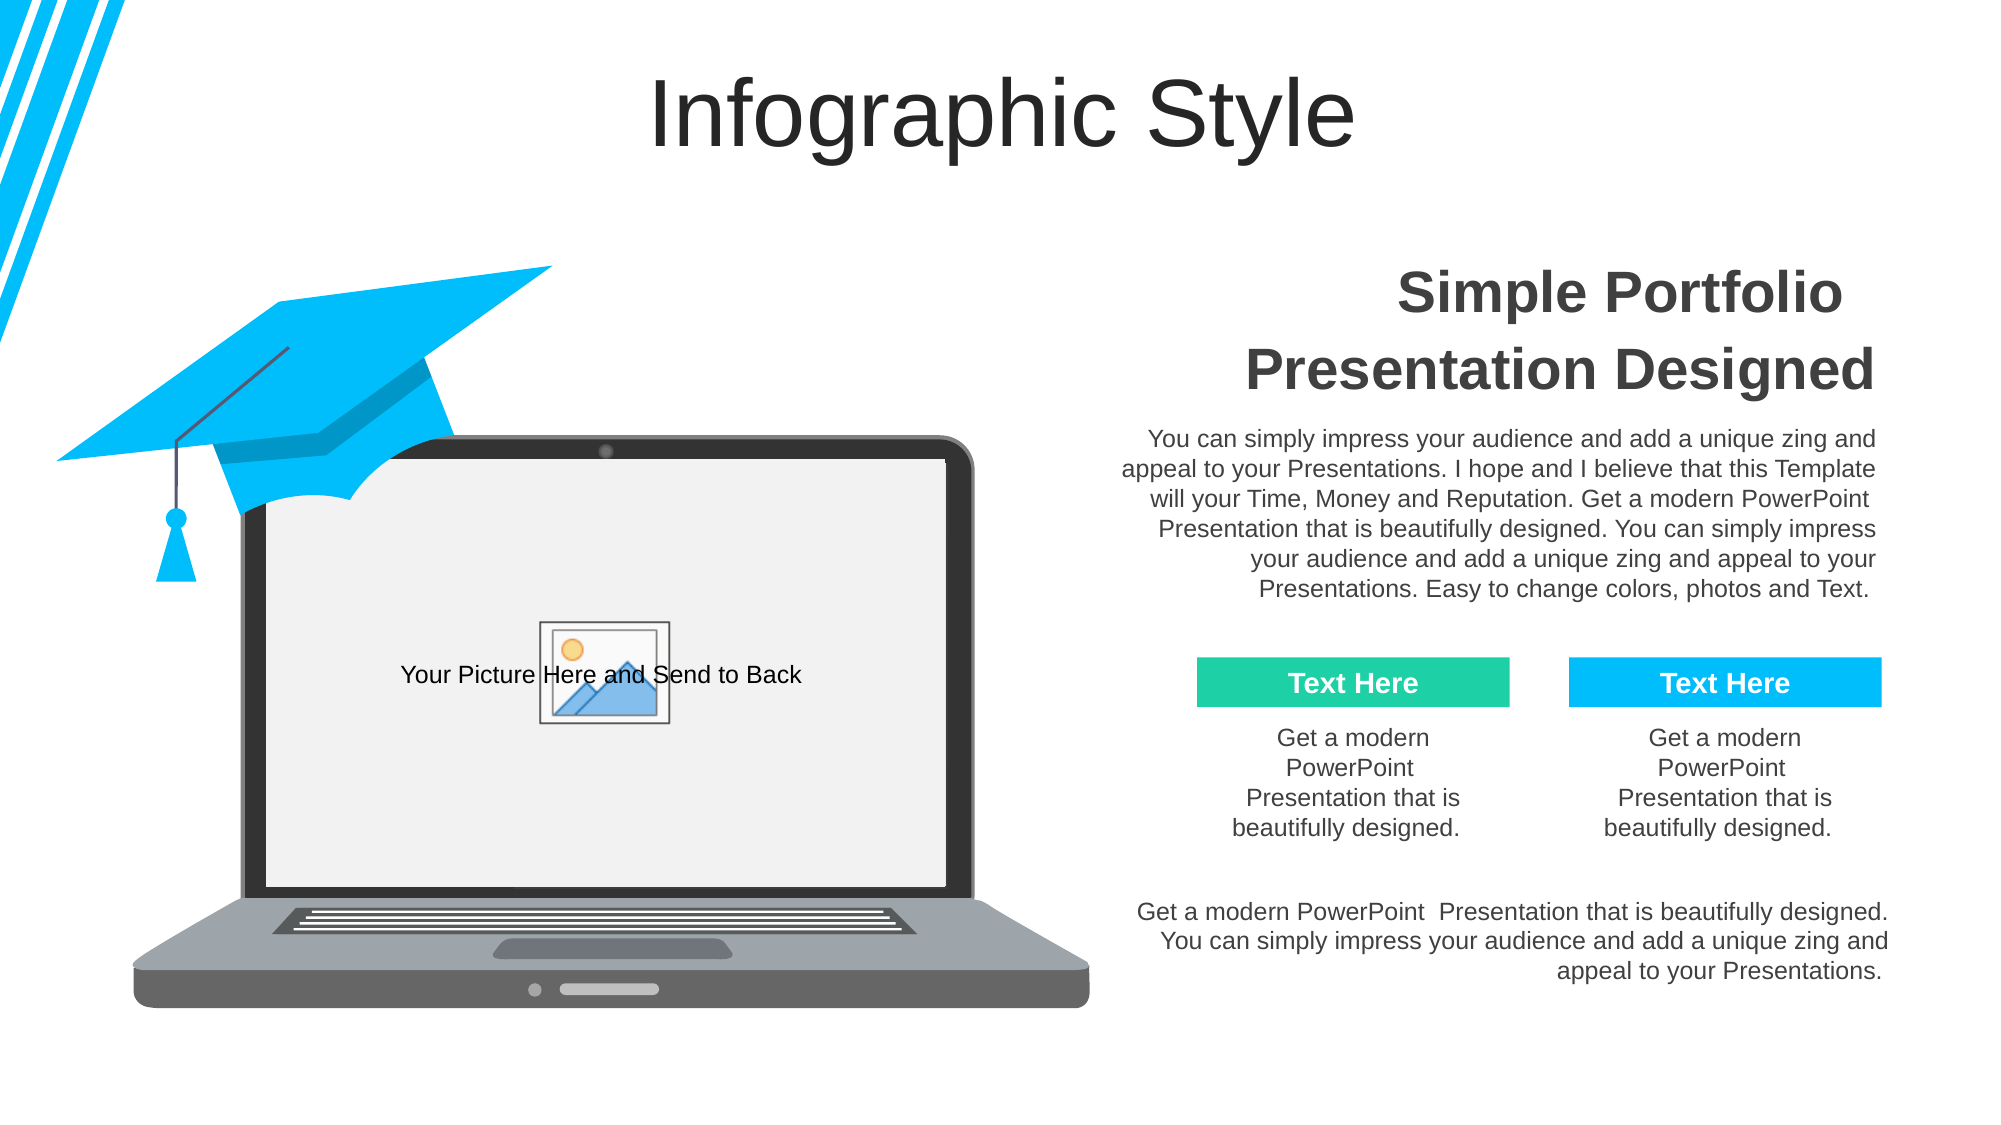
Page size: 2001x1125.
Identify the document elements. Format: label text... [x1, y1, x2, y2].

text_box Simple Portfolio Presentation Designed [1185, 239, 1892, 409]
text_box Get a modern PowerPoint Presentation that is beautifully designed. You can simply impress your audience and add a unique zing and appeal to your Presentations. [1114, 887, 1906, 993]
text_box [54, 293, 589, 520]
text_box You can simply impress your audience and add a unique zing and appeal to your Presentations. I hope and I believe that this Template will your Time, Money and Reputation. Get a modern PowerPoint Presentation that is beautifully designed. You can simply impress your audience and add a unique zing and appeal to your Presentations. Easy to change colors, photos and Text. [1101, 415, 1893, 610]
picture [265, 458, 945, 888]
text_box Get a modern PowerPoint Presentation that is beautifully designed. [1569, 714, 1882, 849]
text_box Text Here [1569, 657, 1882, 708]
text_box Get a modern PowerPoint Presentation that is beautifully designed. [1197, 714, 1510, 849]
list Infographic Style [53, 55, 1952, 175]
text_box Text Here [1197, 657, 1510, 708]
